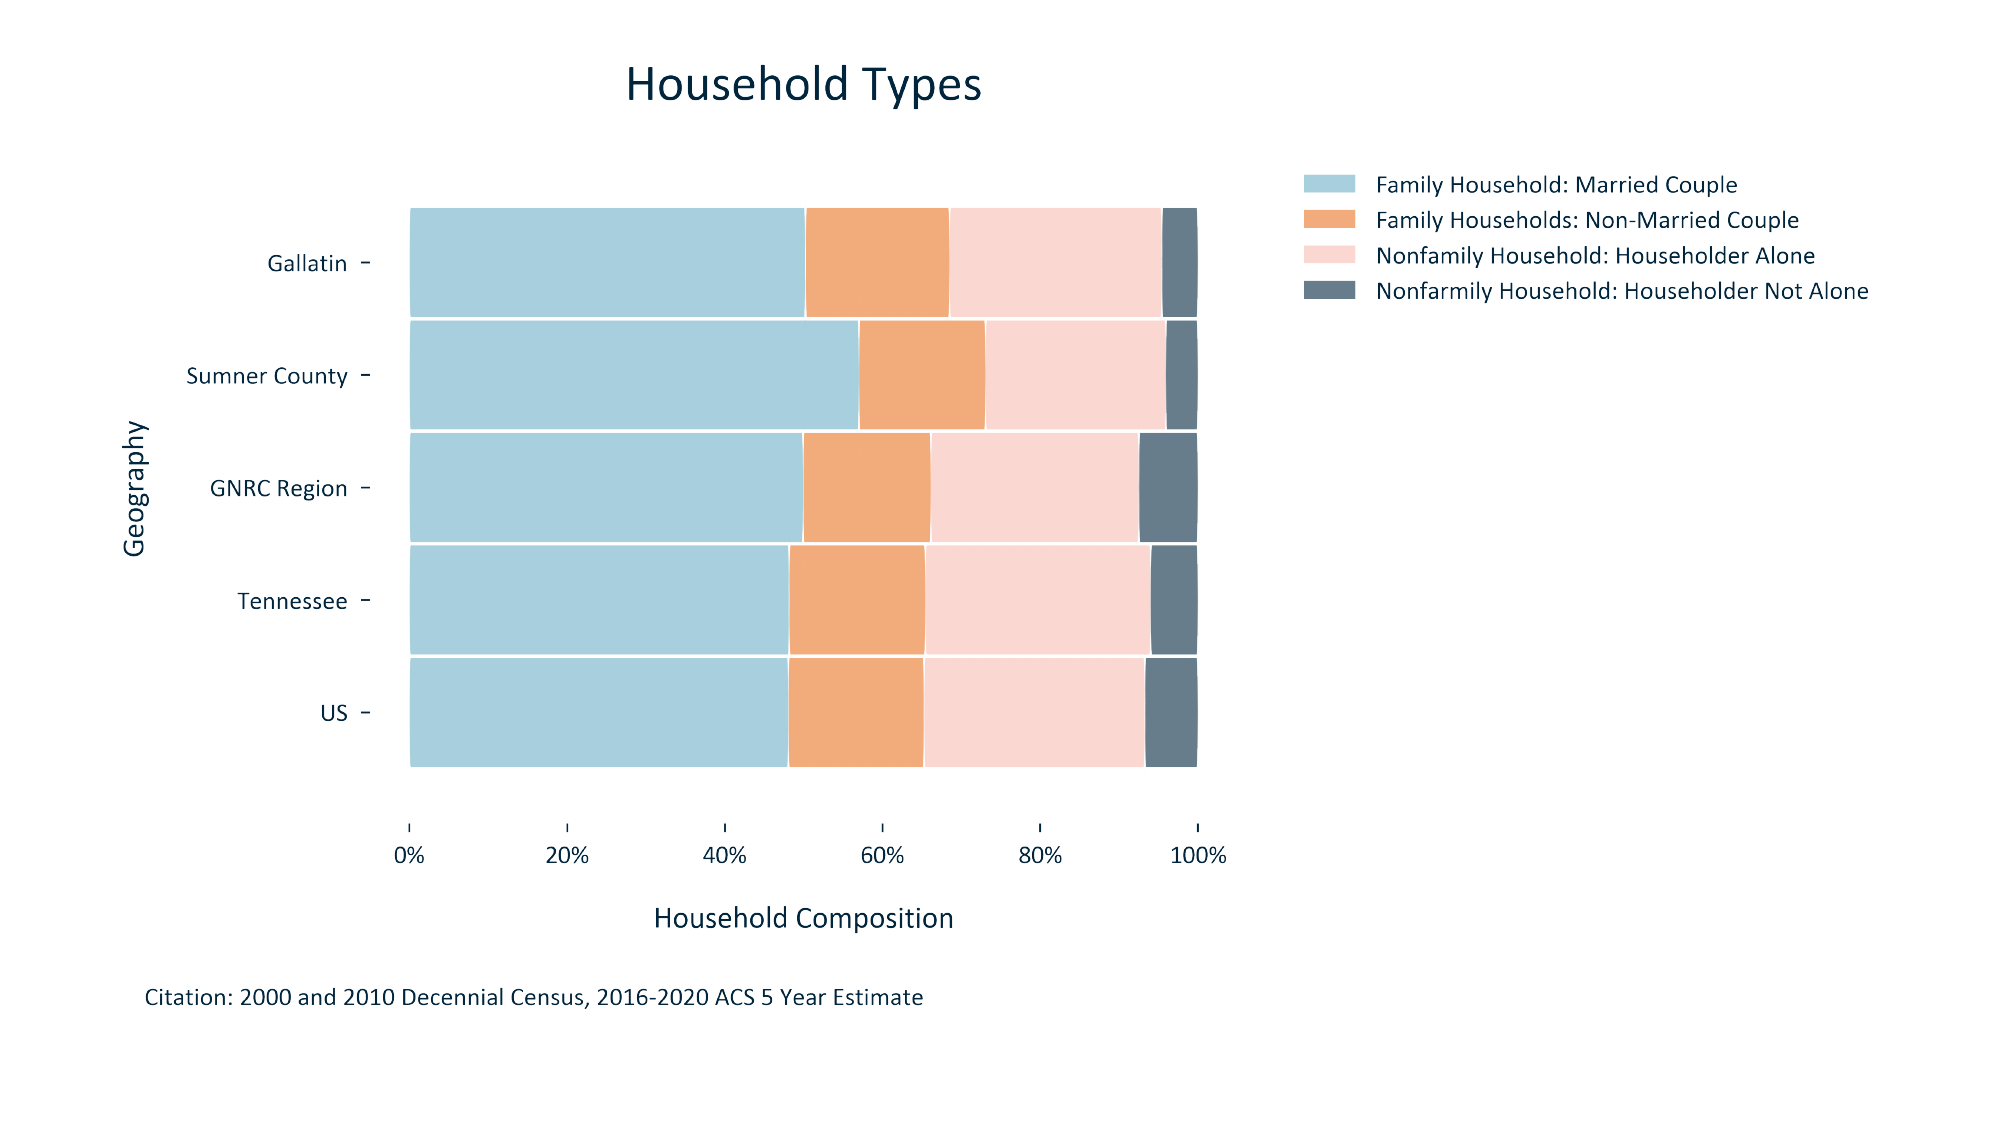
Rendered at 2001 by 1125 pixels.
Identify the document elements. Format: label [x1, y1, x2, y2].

picture [102, 46, 1898, 1028]
